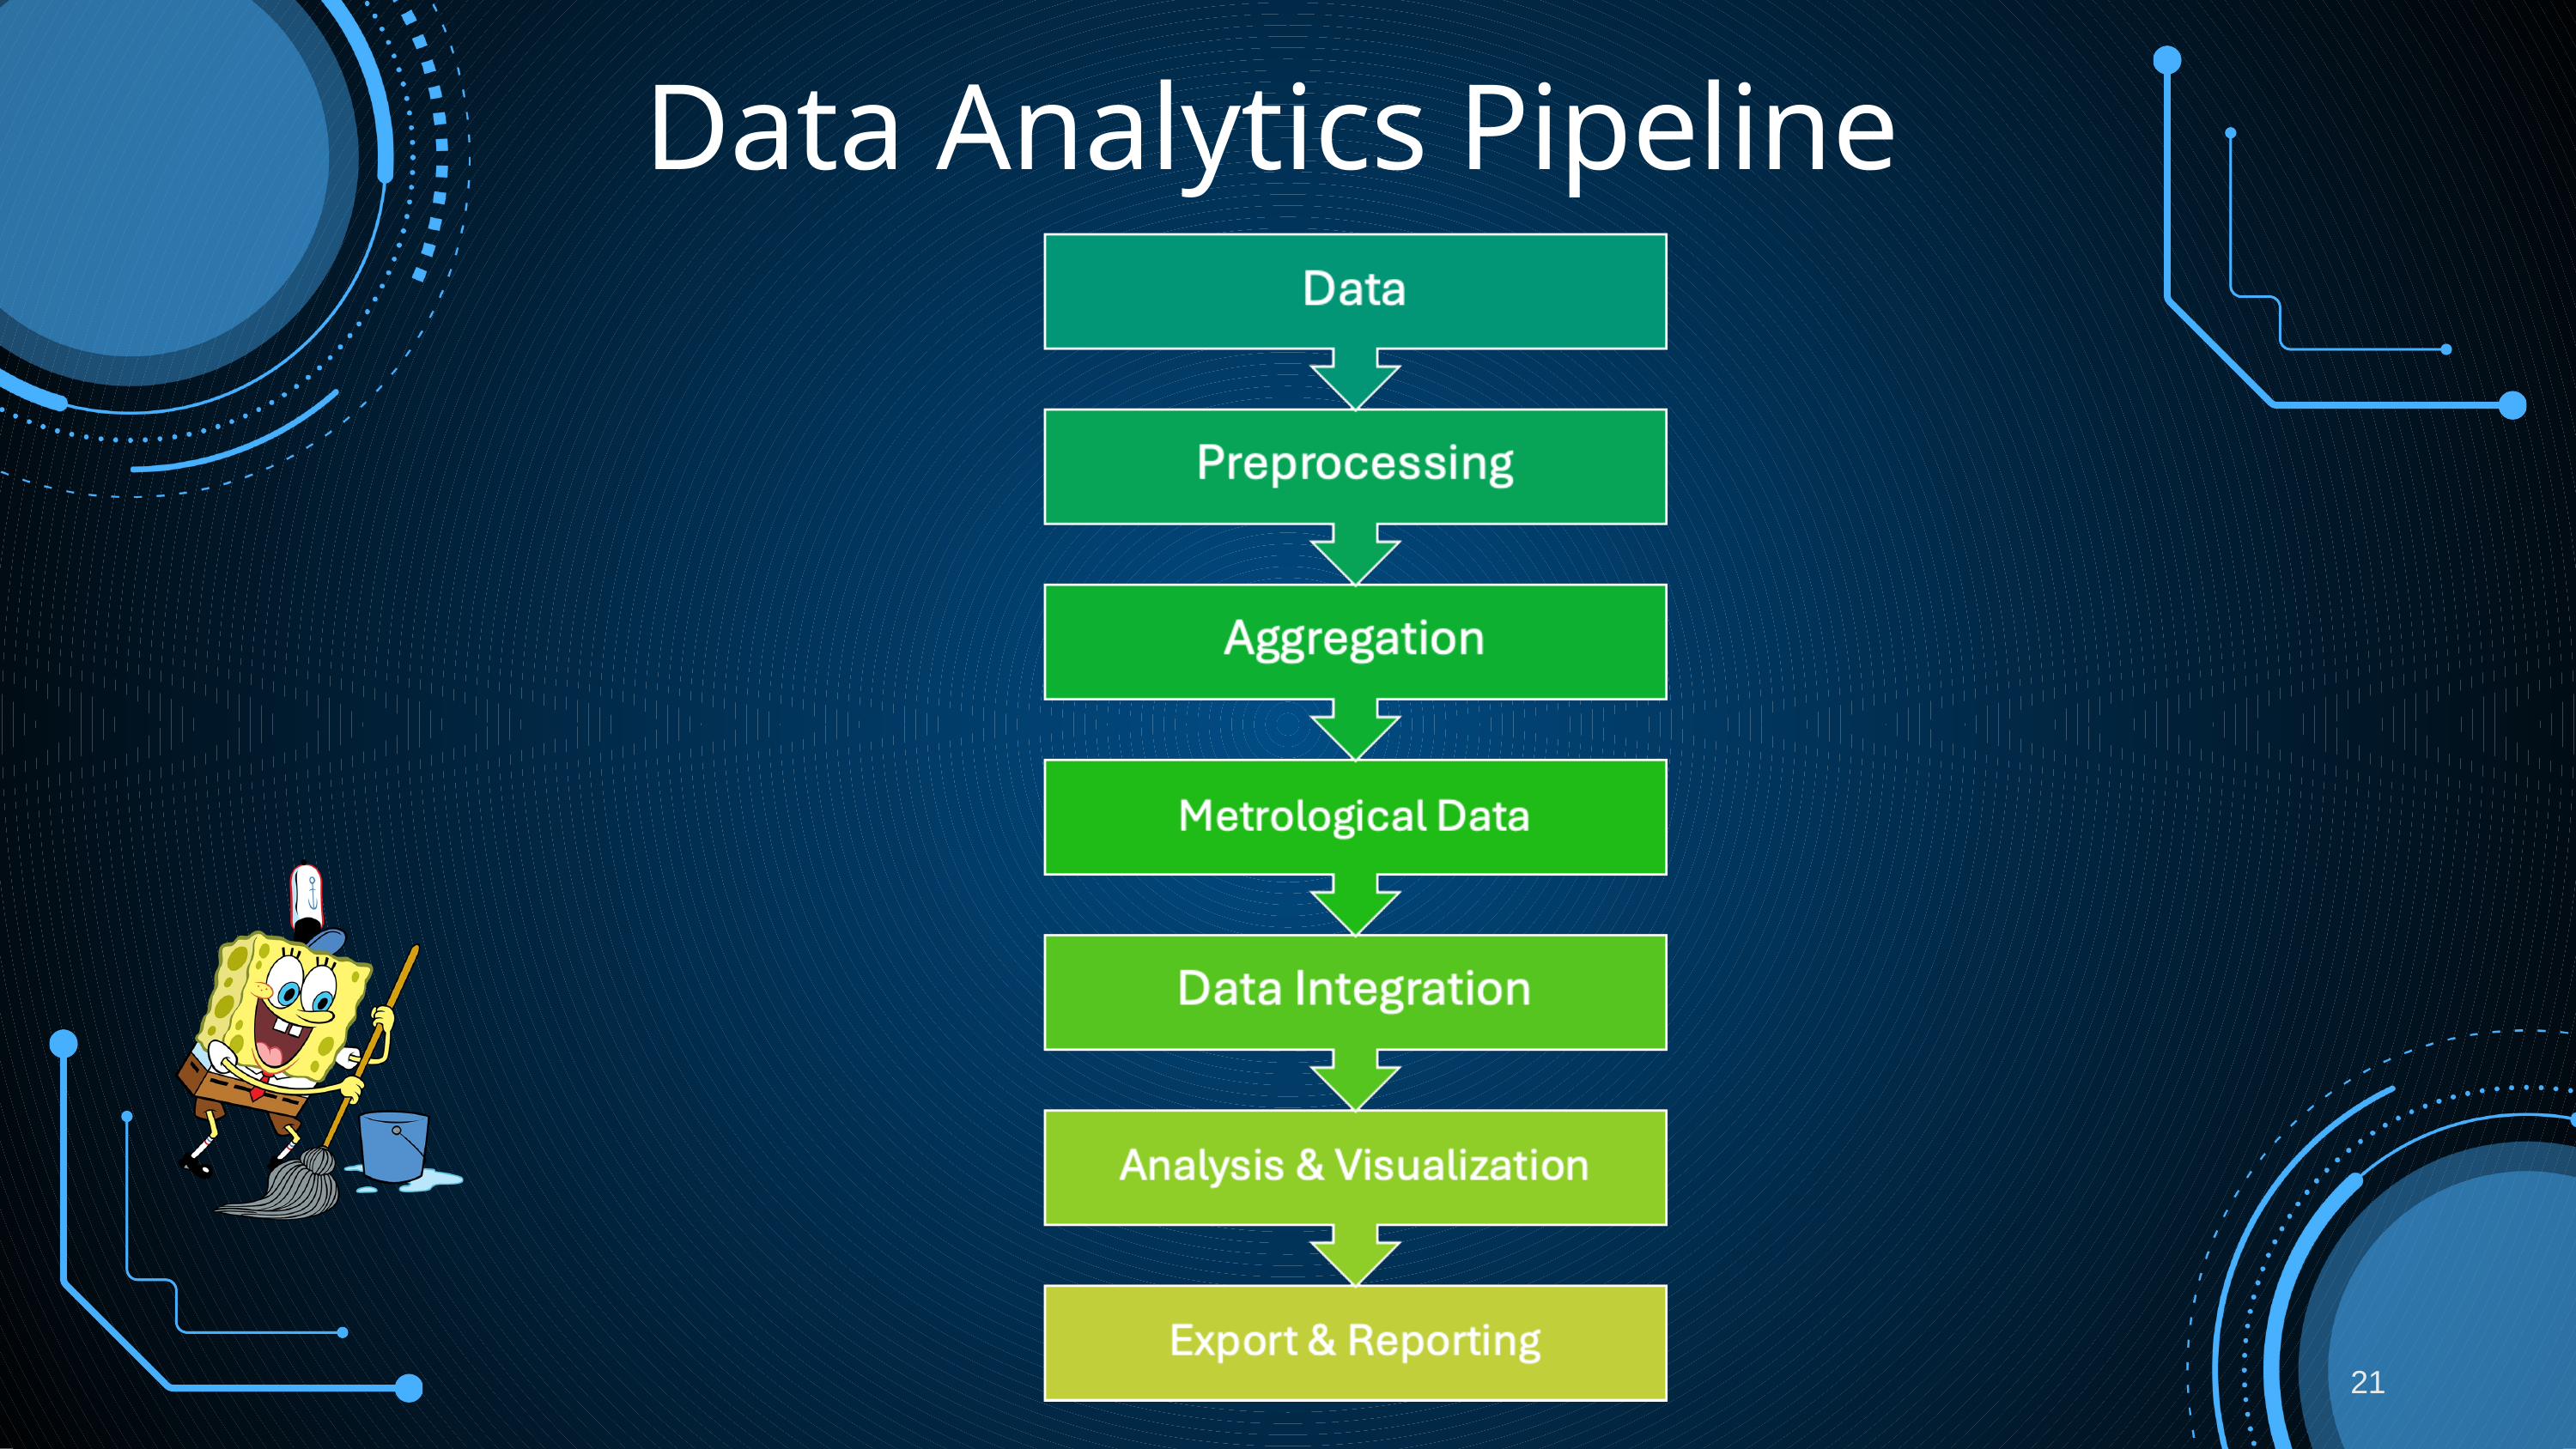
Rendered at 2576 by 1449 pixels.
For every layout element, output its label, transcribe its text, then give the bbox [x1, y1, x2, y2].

text_box Data Analytics Pipeline [487, 89, 2089, 195]
text_box [49, 1029, 423, 1403]
picture [1042, 232, 1669, 1402]
text_box [0, 0, 471, 498]
text_box [2186, 1029, 2576, 1449]
picture [150, 847, 488, 1233]
slide_number ‹#› [1819, 1343, 2399, 1420]
text_box [2153, 45, 2527, 420]
